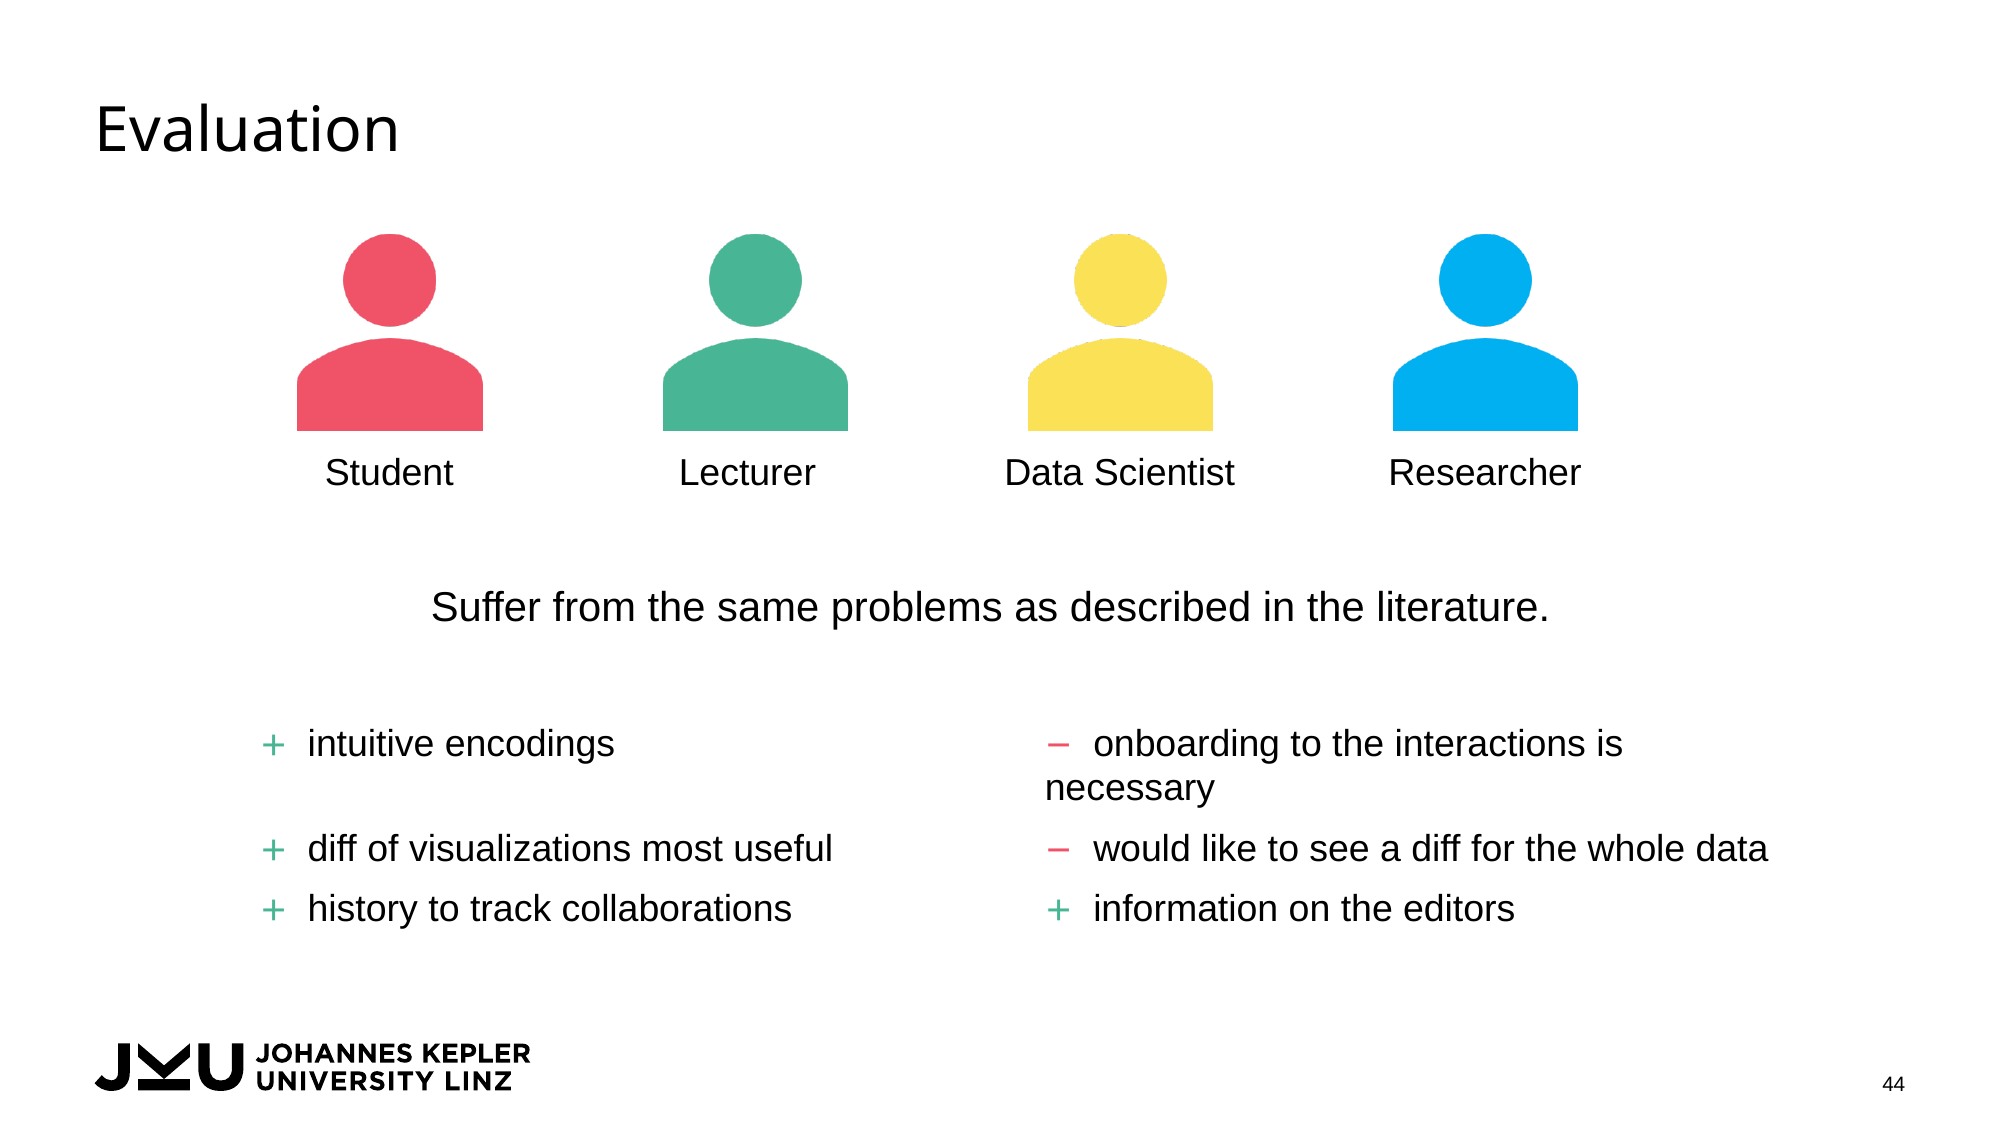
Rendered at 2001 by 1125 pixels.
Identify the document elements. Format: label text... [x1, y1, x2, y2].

picture [1346, 193, 1624, 471]
table_cell ＋ history to track collaborations [244, 871, 1030, 932]
text_box Researcher [1346, 471, 1624, 501]
title Evaluation [79, 94, 1905, 257]
picture [981, 193, 1259, 471]
table_header ＋ intuitive encodings [244, 705, 1030, 810]
table_cell － would like to see a diff for the whole data [1030, 810, 1816, 871]
text_box Data Scientist [981, 471, 1259, 501]
table_header － onboarding to the interactions is necessary [1030, 705, 1816, 810]
text_box Lecturer [633, 471, 862, 501]
text_box Student [275, 471, 504, 501]
table_cell ＋ diff of visualizations most useful [244, 810, 1030, 871]
picture [250, 193, 529, 471]
table_cell ＋ information on the editors [1030, 871, 1816, 932]
list Suffer from the same problems as described in the literature. [77, 569, 1905, 648]
slide_number 44 [1807, 1042, 1921, 1103]
picture [615, 193, 894, 471]
